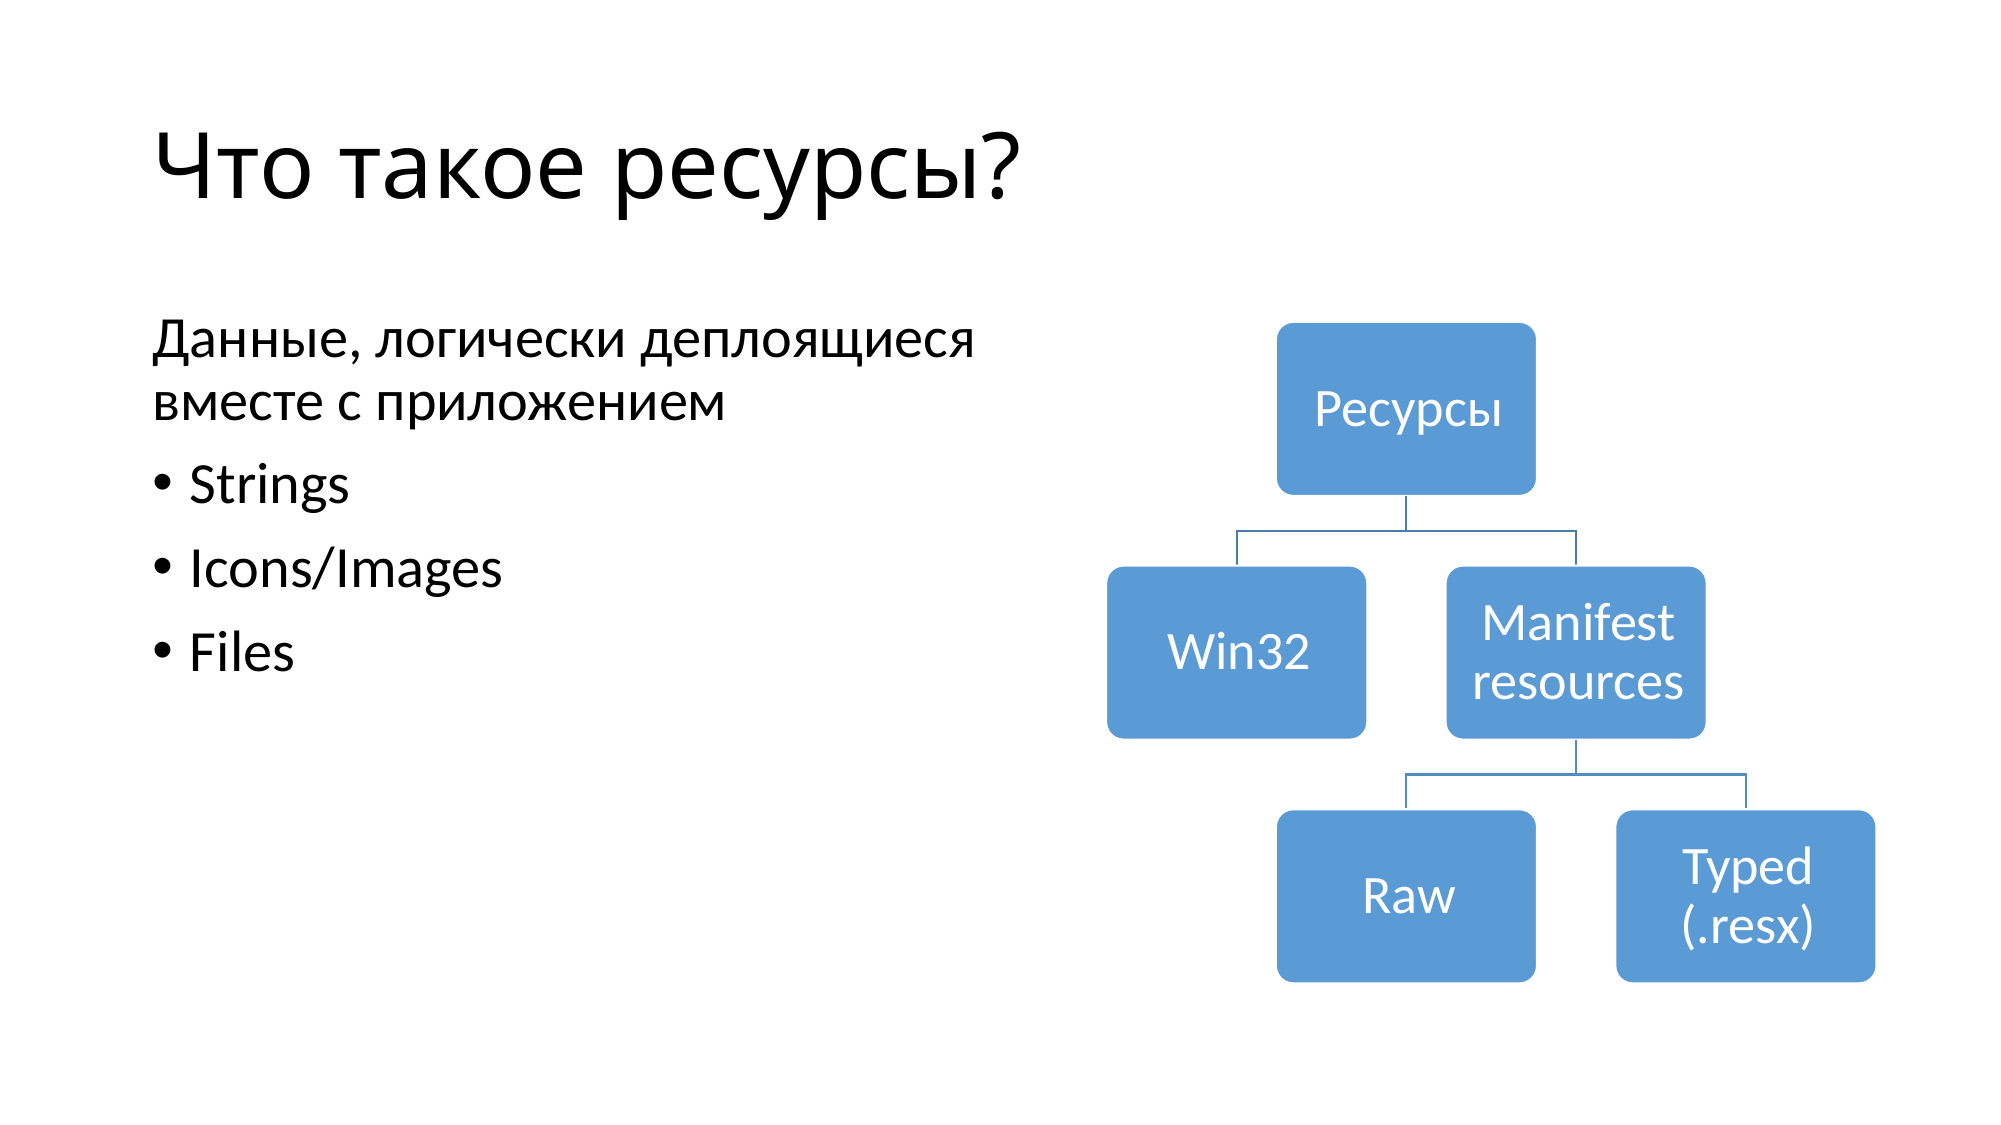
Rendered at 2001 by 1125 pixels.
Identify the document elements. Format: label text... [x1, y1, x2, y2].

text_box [1106, 298, 1877, 1007]
title Что такое ресурсы? [137, 59, 1863, 278]
list Данные, логически деплоящиеся вместе с приложением Strings Icons/Images Files [137, 299, 1024, 1014]
